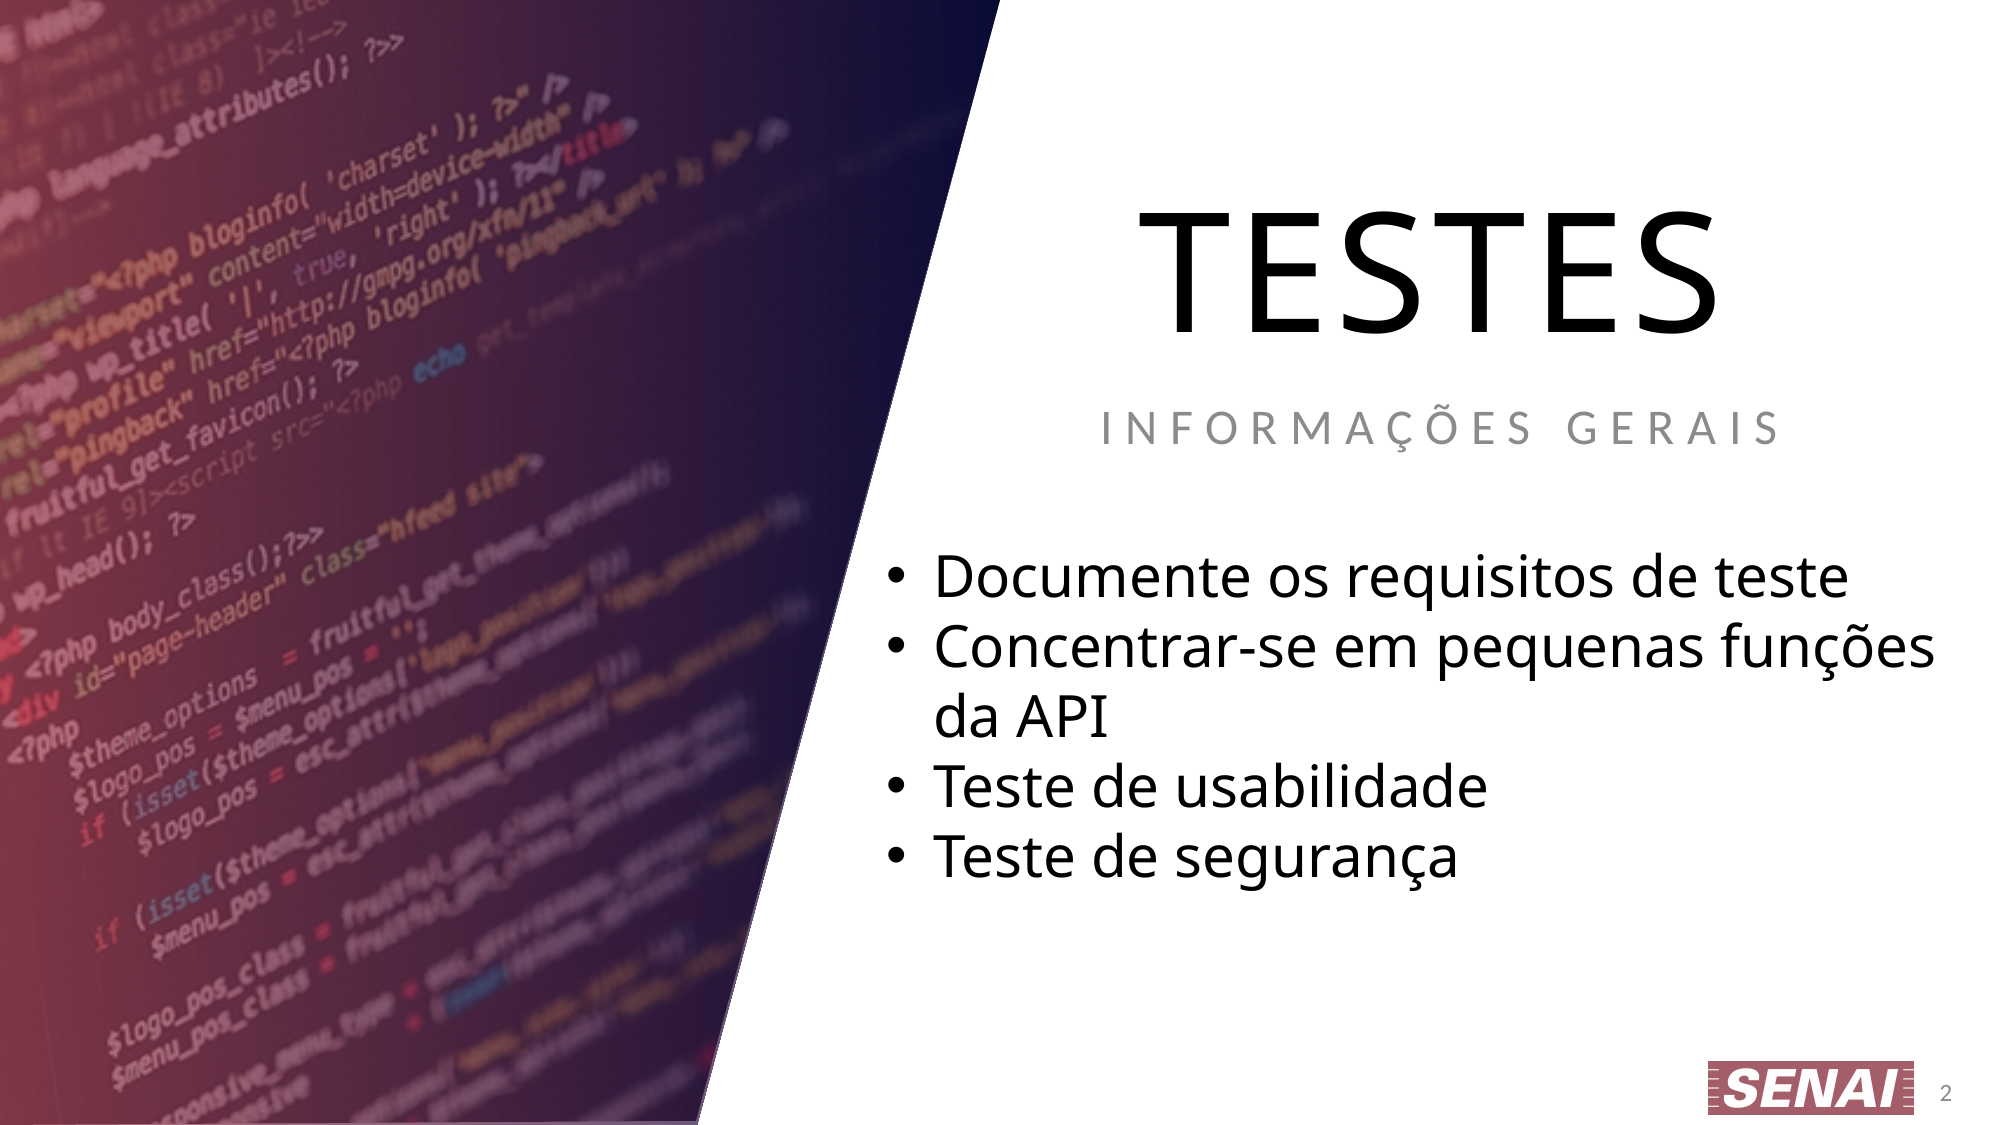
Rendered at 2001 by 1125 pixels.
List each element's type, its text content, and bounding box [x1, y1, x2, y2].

picture [1708, 1061, 1914, 1115]
text_box [1667, 1059, 1914, 1117]
text_box Documente os requisitos de teste Concentrar-se em pequenas funções da API Teste de usabilidade Teste de segurança [1000, 531, 1990, 1125]
title Testes [1000, 129, 1862, 394]
list INFORMAÇÕES GERAIS [1000, 394, 1879, 455]
picture [0, 0, 1000, 1125]
